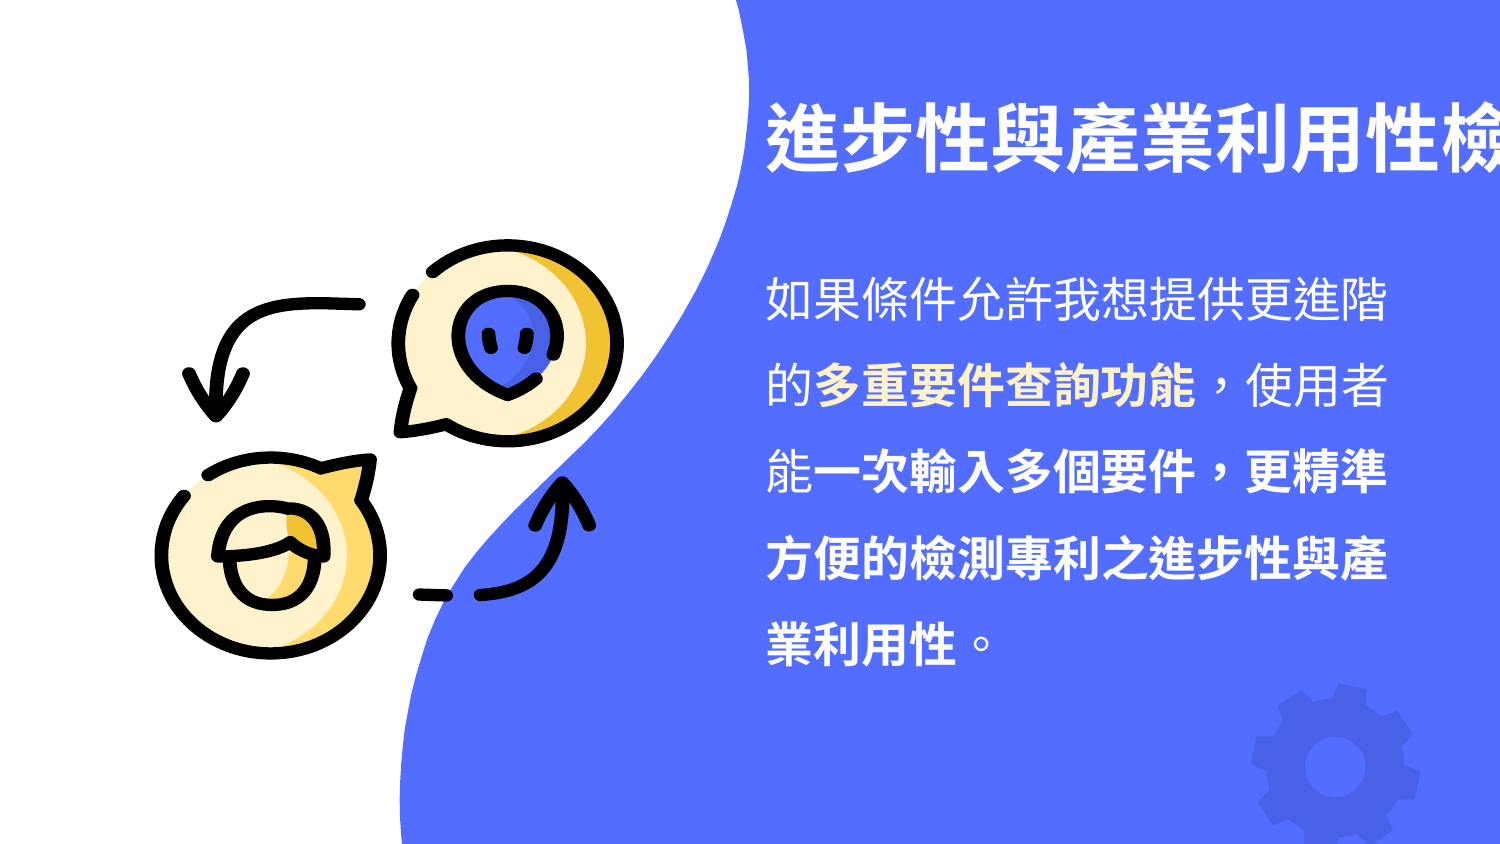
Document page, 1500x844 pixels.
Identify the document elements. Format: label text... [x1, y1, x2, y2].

title 進步性與產業利用性檢索 [750, 76, 1500, 216]
subtitle 如果條件允許我想提供更進階的多重要件查詢功能，使用者能一次輸入多個要件，更精準方便的檢測專利之進步性與產業利用性。 [750, 226, 1439, 487]
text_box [154, 238, 625, 660]
